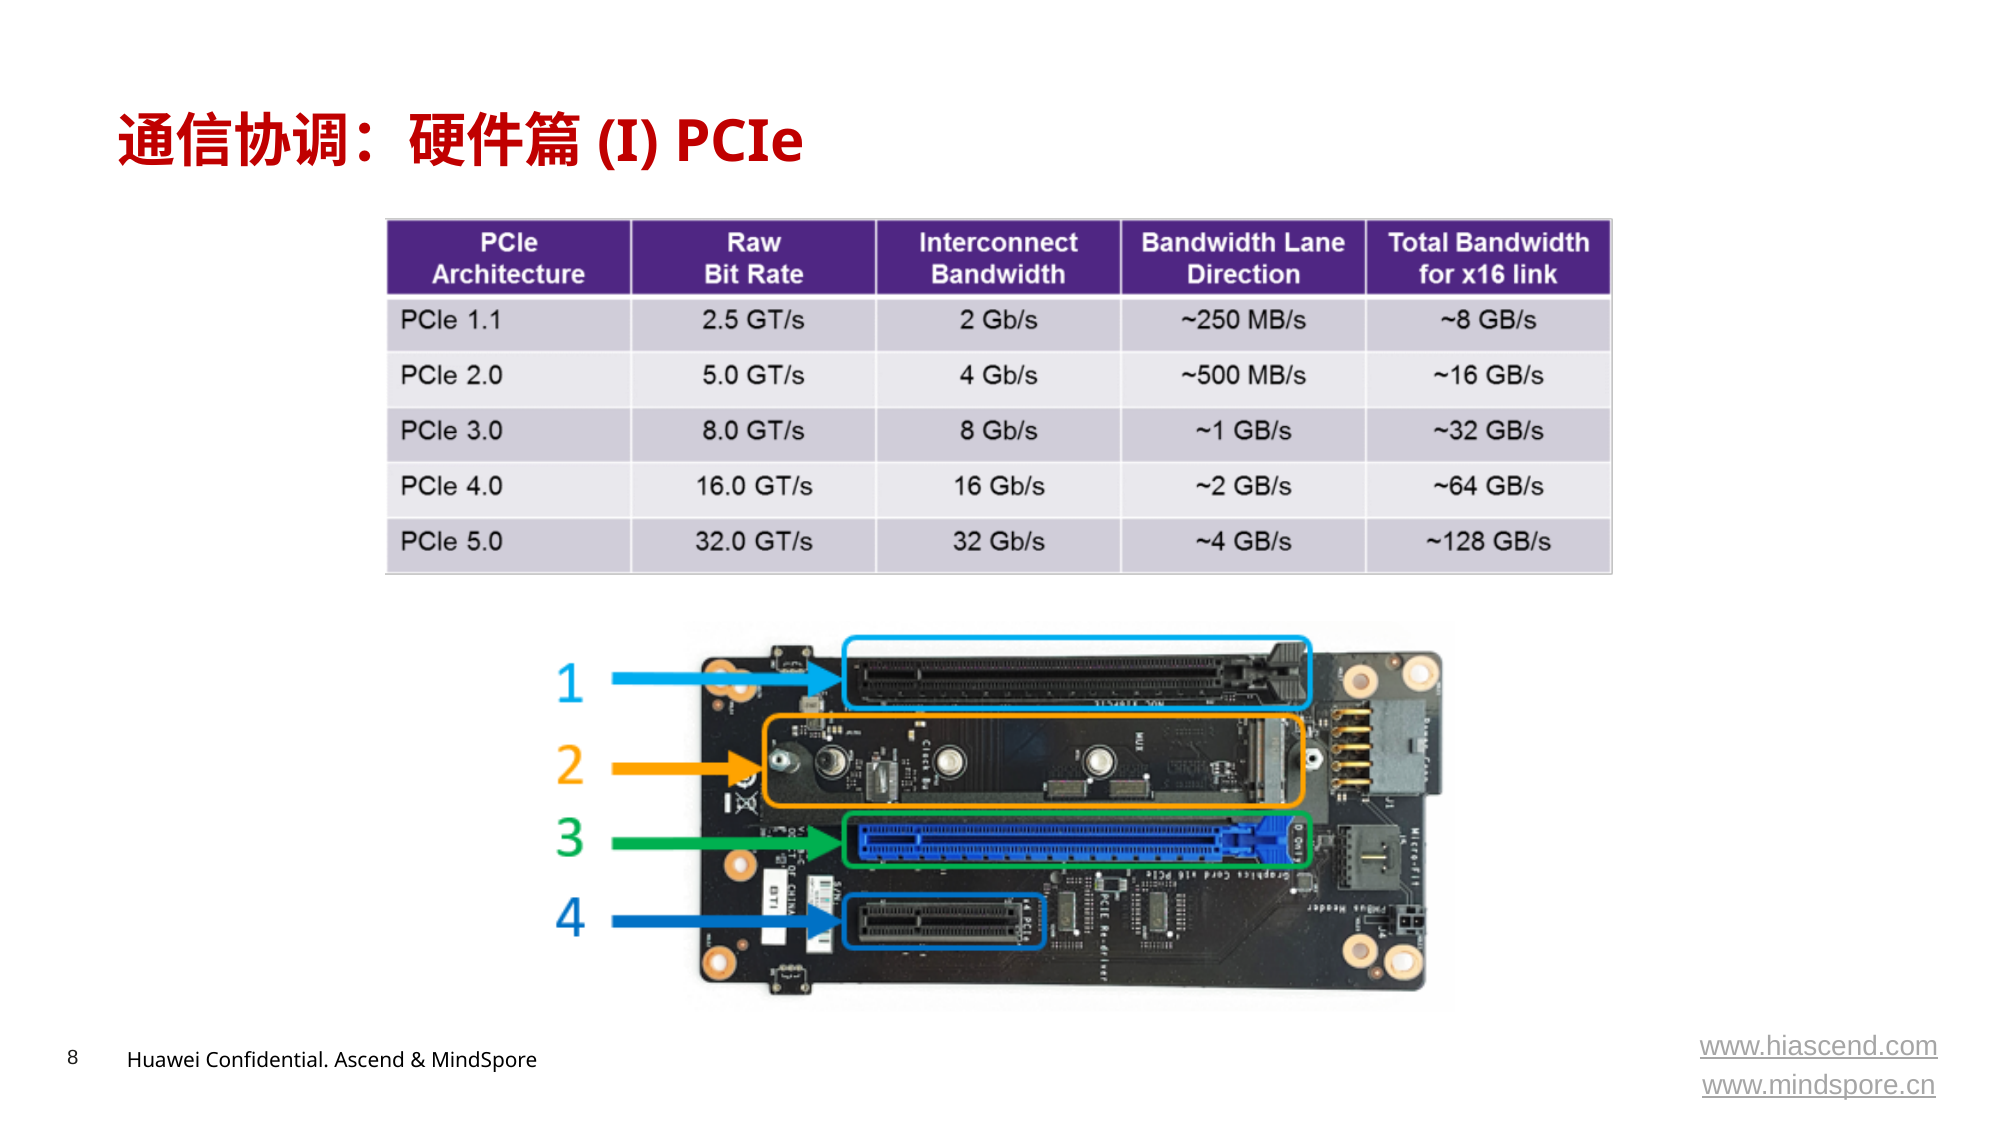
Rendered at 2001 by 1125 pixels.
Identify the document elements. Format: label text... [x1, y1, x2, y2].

picture [385, 218, 1616, 575]
title 通信协调：硬件篇(I) PCIe [102, 90, 1901, 187]
picture [539, 621, 1462, 1023]
